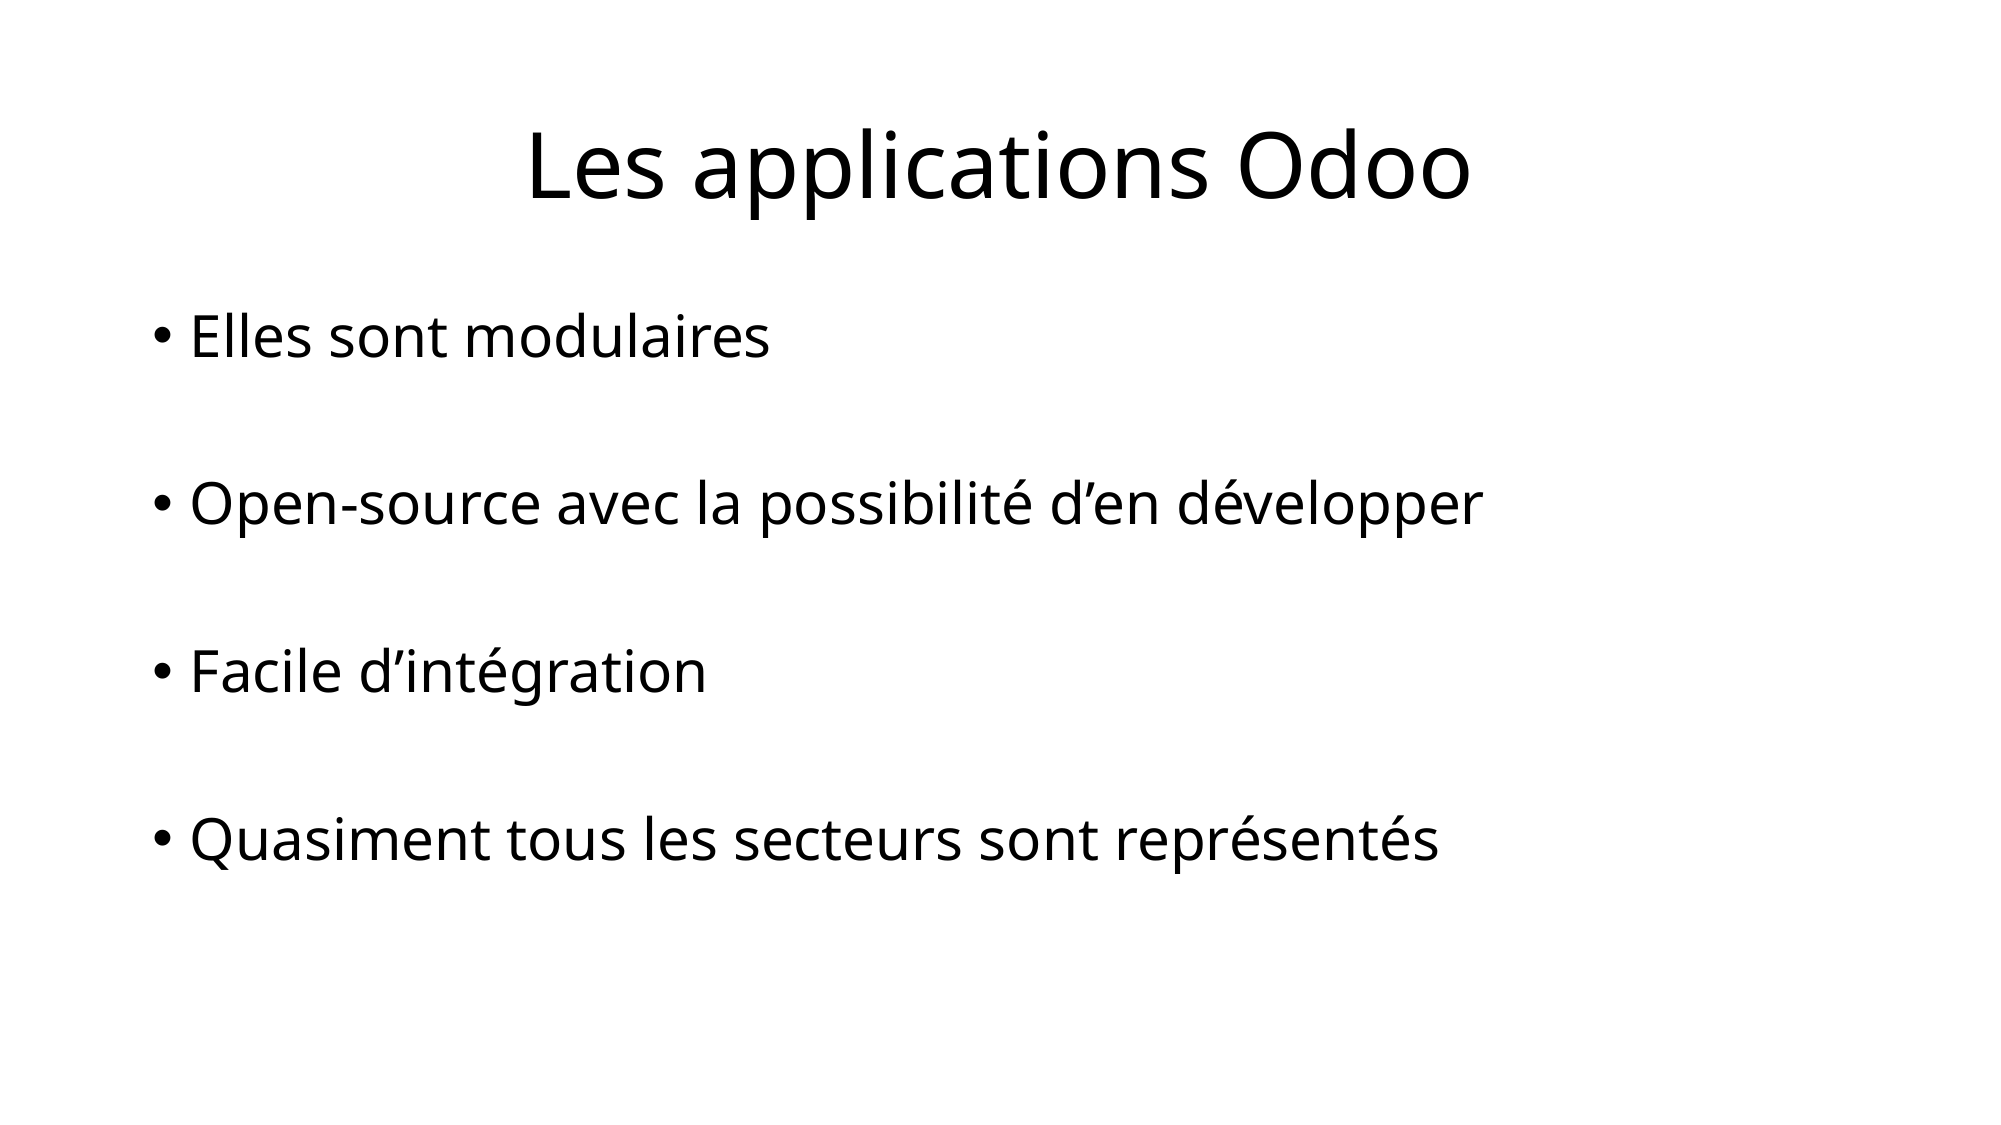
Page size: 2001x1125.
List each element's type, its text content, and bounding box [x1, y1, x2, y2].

title Les applications Odoo [137, 59, 1863, 278]
list Elles sont modulaires Open-source avec la possibilité d’en développer Facile d’intégration Quasiment tous les secteurs sont représentés [137, 299, 1863, 1014]
